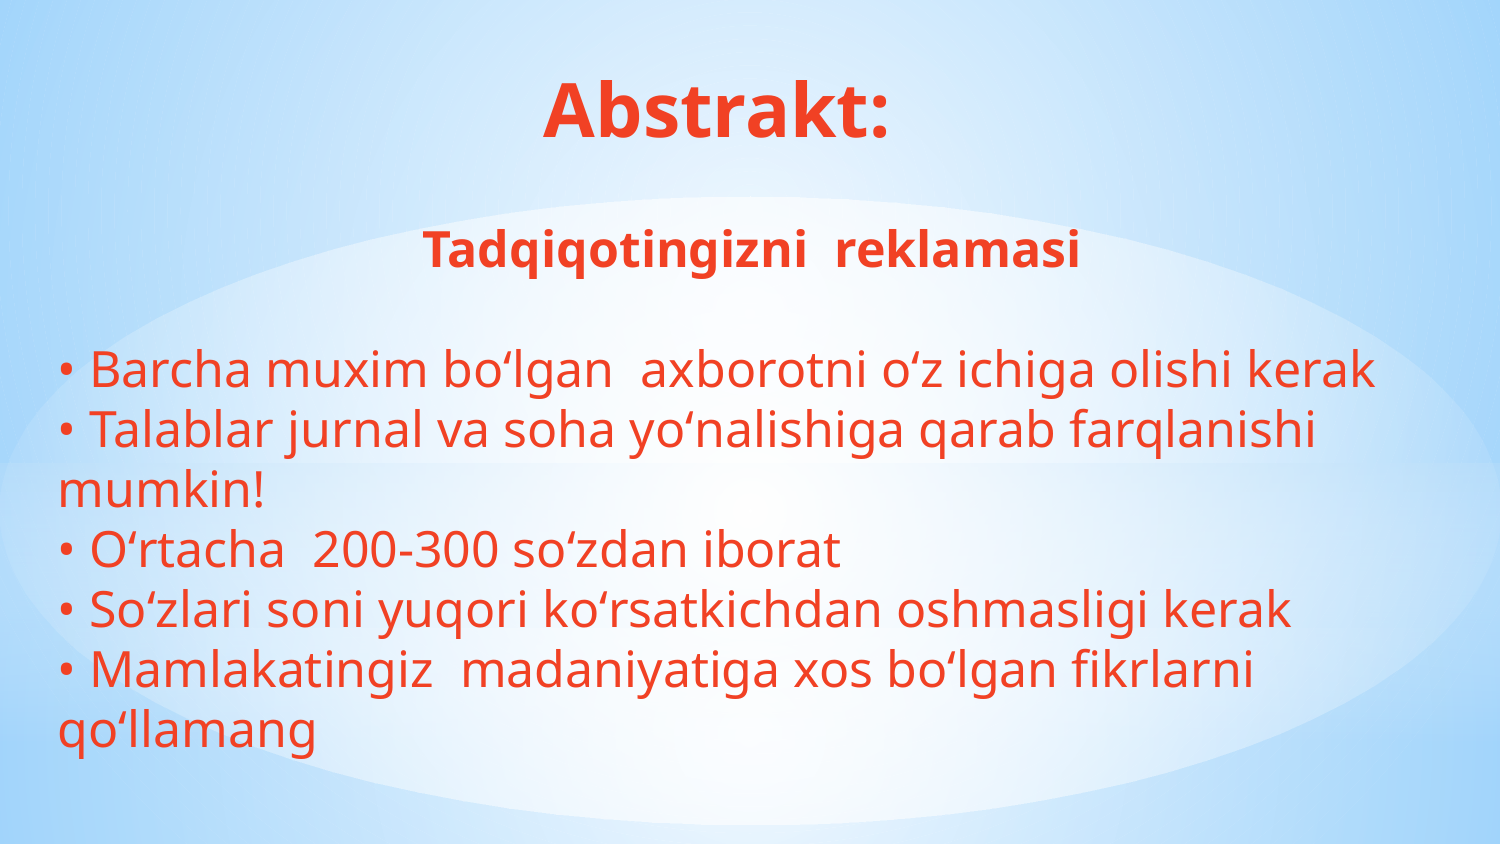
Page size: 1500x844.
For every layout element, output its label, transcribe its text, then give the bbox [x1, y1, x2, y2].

title Abstrakt: [413, 75, 1022, 140]
subtitle Tadqiqotingizni reklamasi • Barcha muxim boʻlgan axborotni oʻz ichiga olishi kerak • Talablar jurnal va soha yoʻnalishiga qarab farqlanishi mumkin! • Oʻrtacha 200-300 soʻzdan iborat • Soʻzlari soni yuqori koʻrsatkichdan oshmasligi kerak • Mamlakatingiz madaniyatiga xos boʻlgan fikrlarni qoʻllamang [42, 243, 1475, 732]
